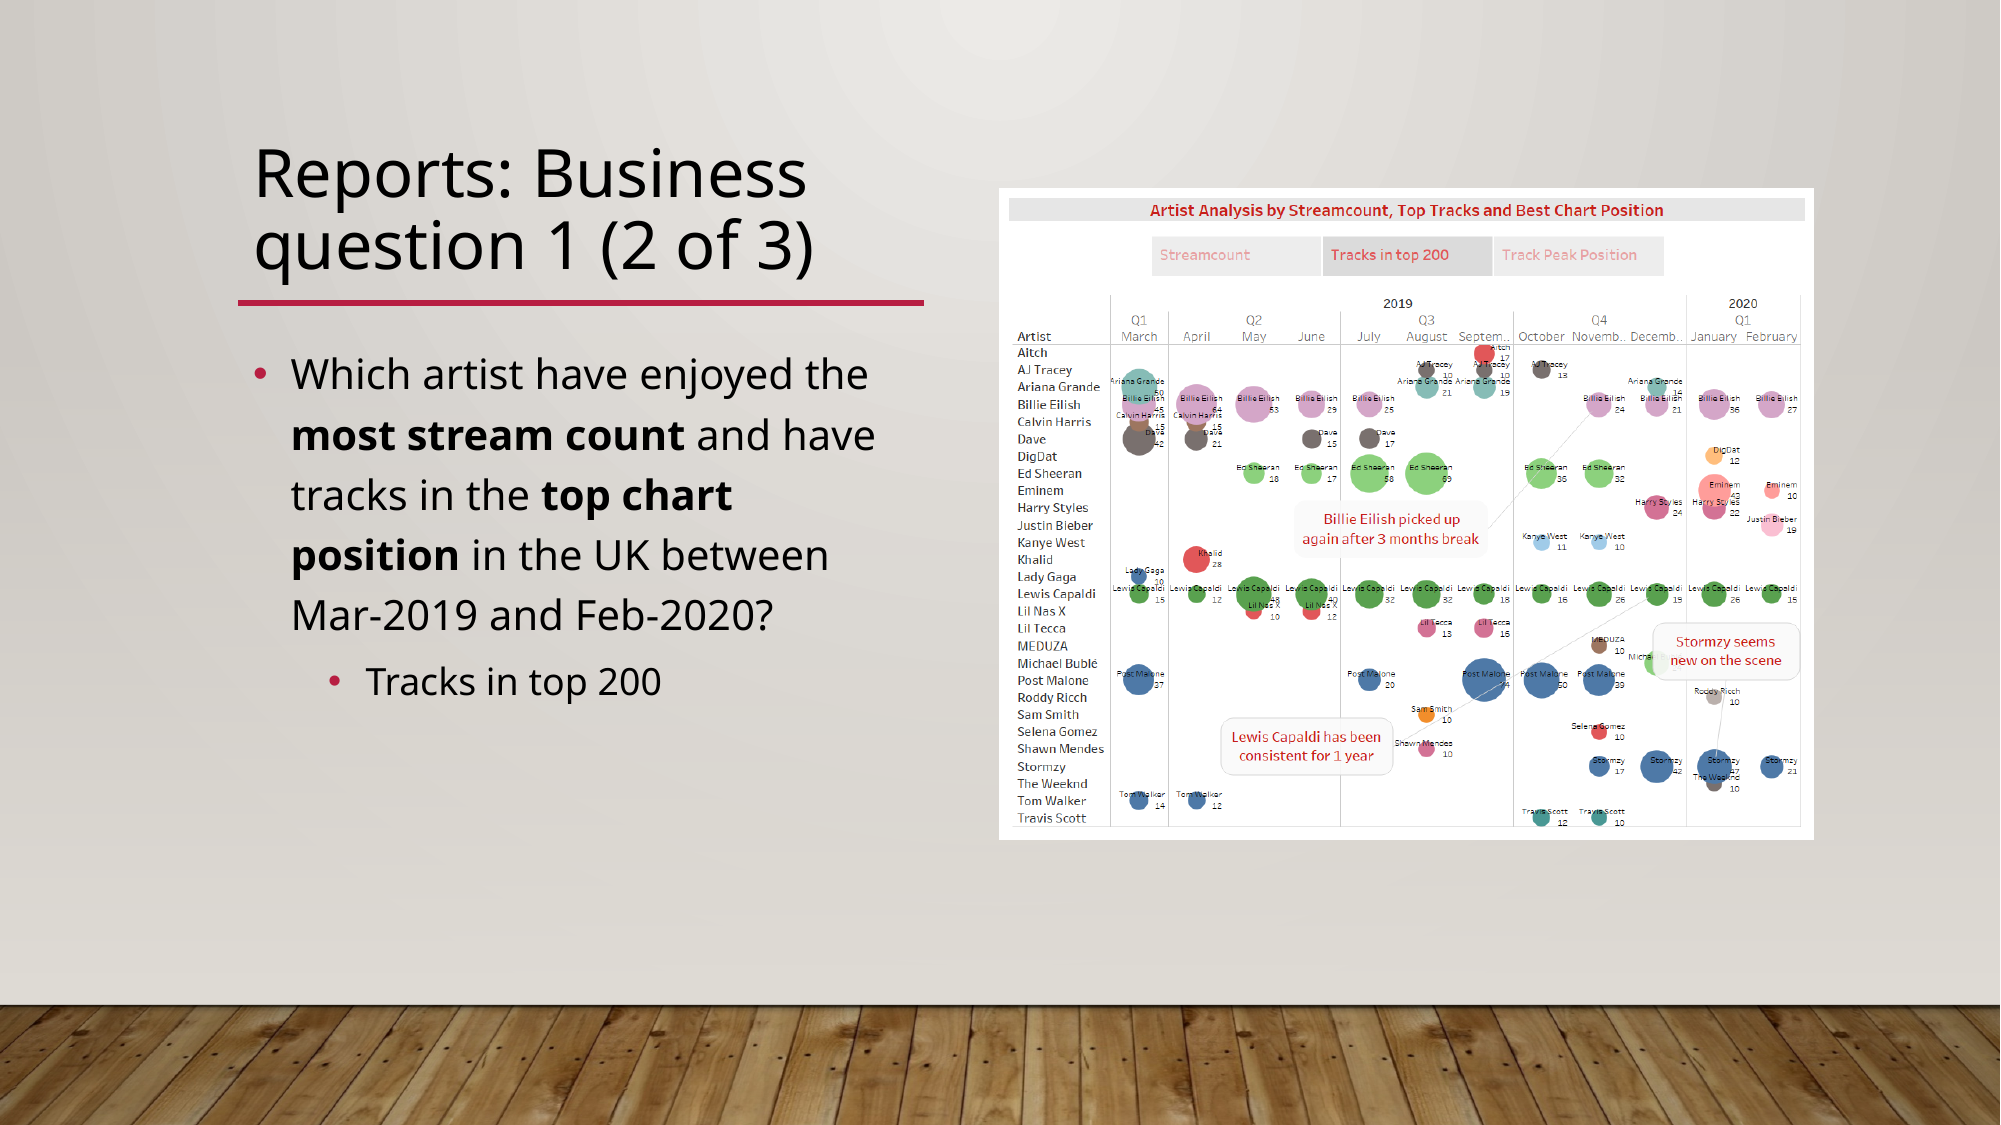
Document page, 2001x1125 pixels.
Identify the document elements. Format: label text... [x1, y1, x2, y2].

list Which artist have enjoyed the most stream count and have tracks in the top chart position in the UK between Mar-2019 and Feb-2020? Tracks in top 200 [238, 330, 923, 897]
title Reports: Business question 1 (2 of 3) [238, 131, 924, 302]
text_box [0, 330, 2000, 1004]
picture [0, 1006, 2000, 1125]
text_box [0, 0, 2000, 330]
picture [999, 188, 1814, 841]
